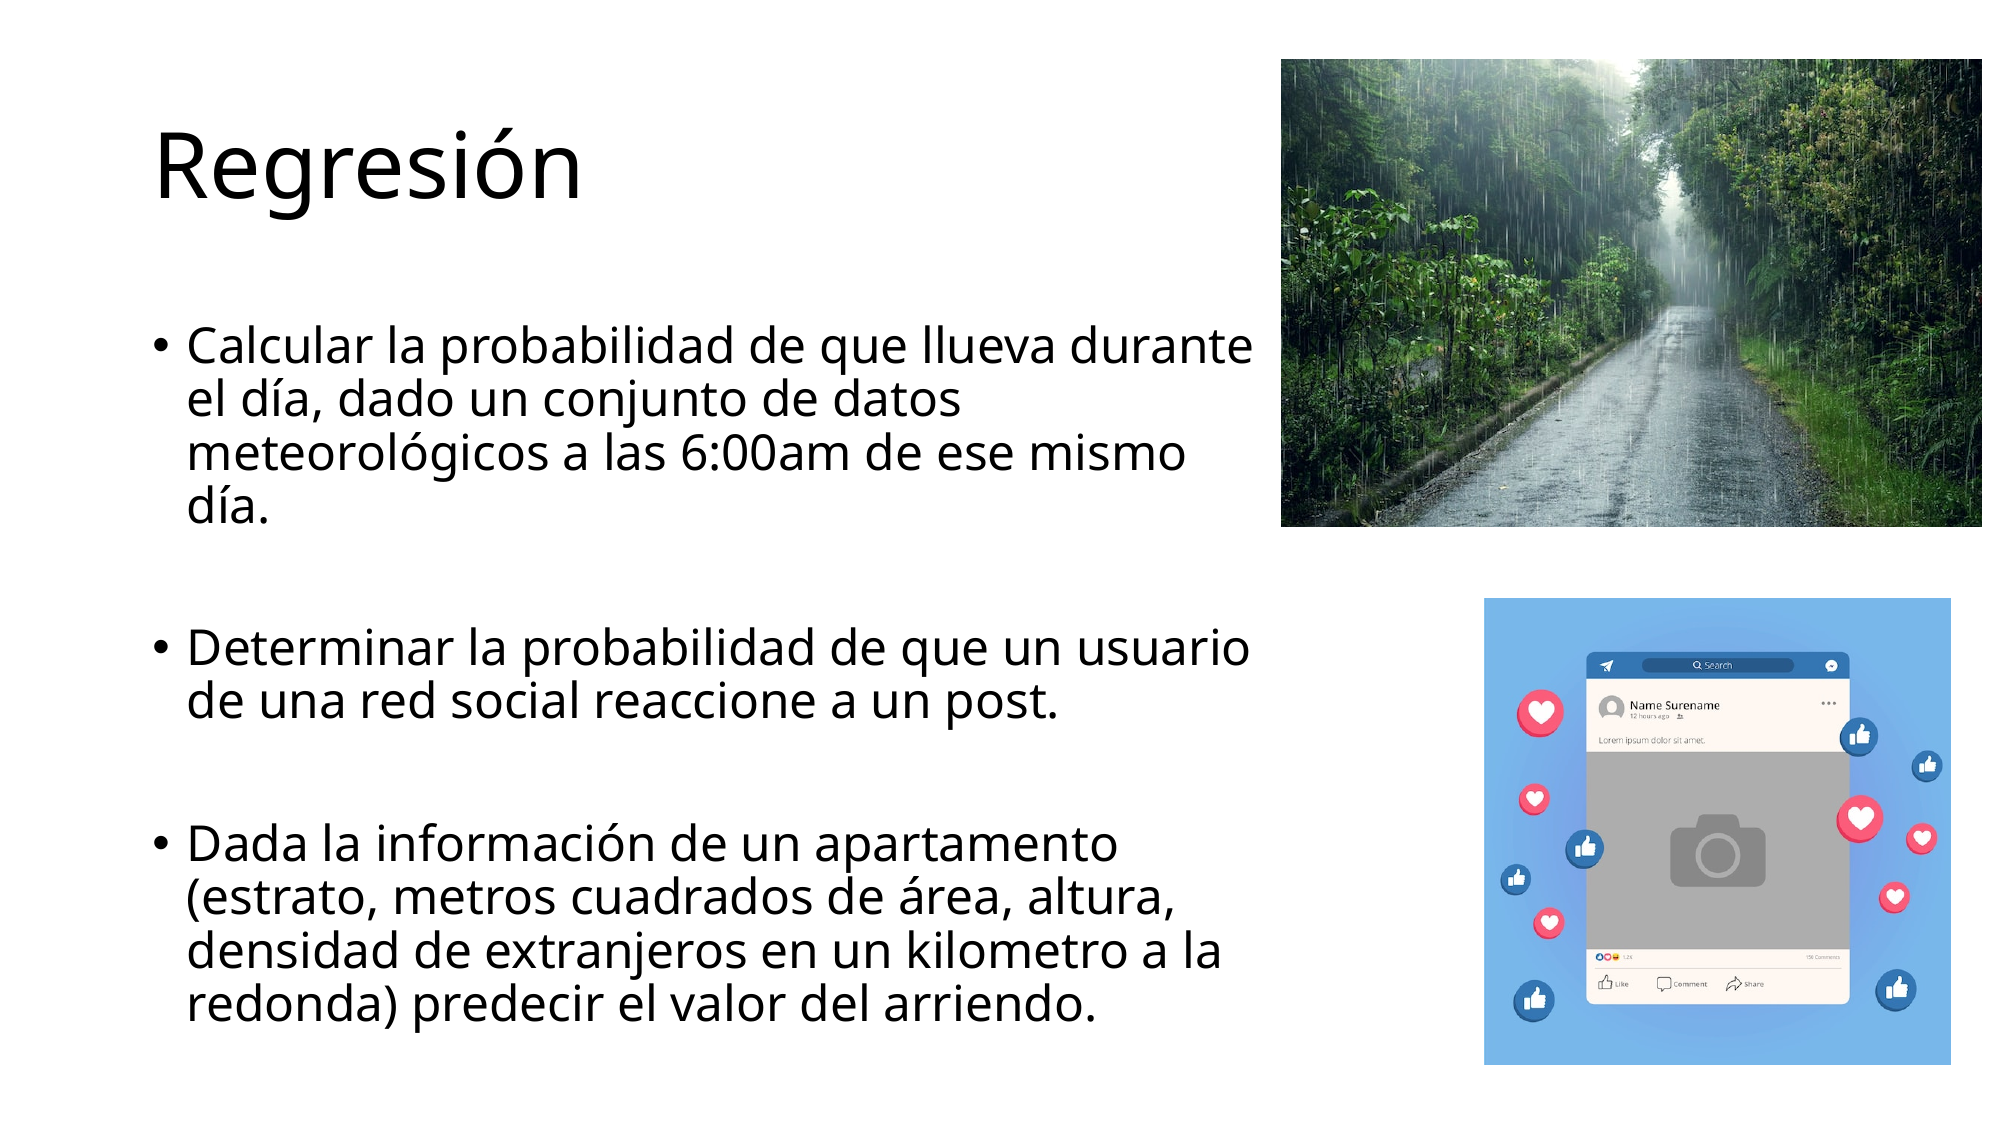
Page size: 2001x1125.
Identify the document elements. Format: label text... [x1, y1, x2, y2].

list Calcular la probabilidad de que llueva durante el día, dado un conjunto de datos meteorológicos a las 6:00am de ese mismo día. Determinar la probabilidad de que un usuario de una red social reaccione a un post. Dada la información de un apartamento (estrato, metros cuadrados de área, altura, densidad de extranjeros en un kilometro a la redonda) predecir el valor del arriendo. [137, 236, 1282, 1043]
title Regresión [137, 59, 1280, 236]
picture [1483, 597, 1952, 1066]
picture [1280, 59, 1983, 528]
